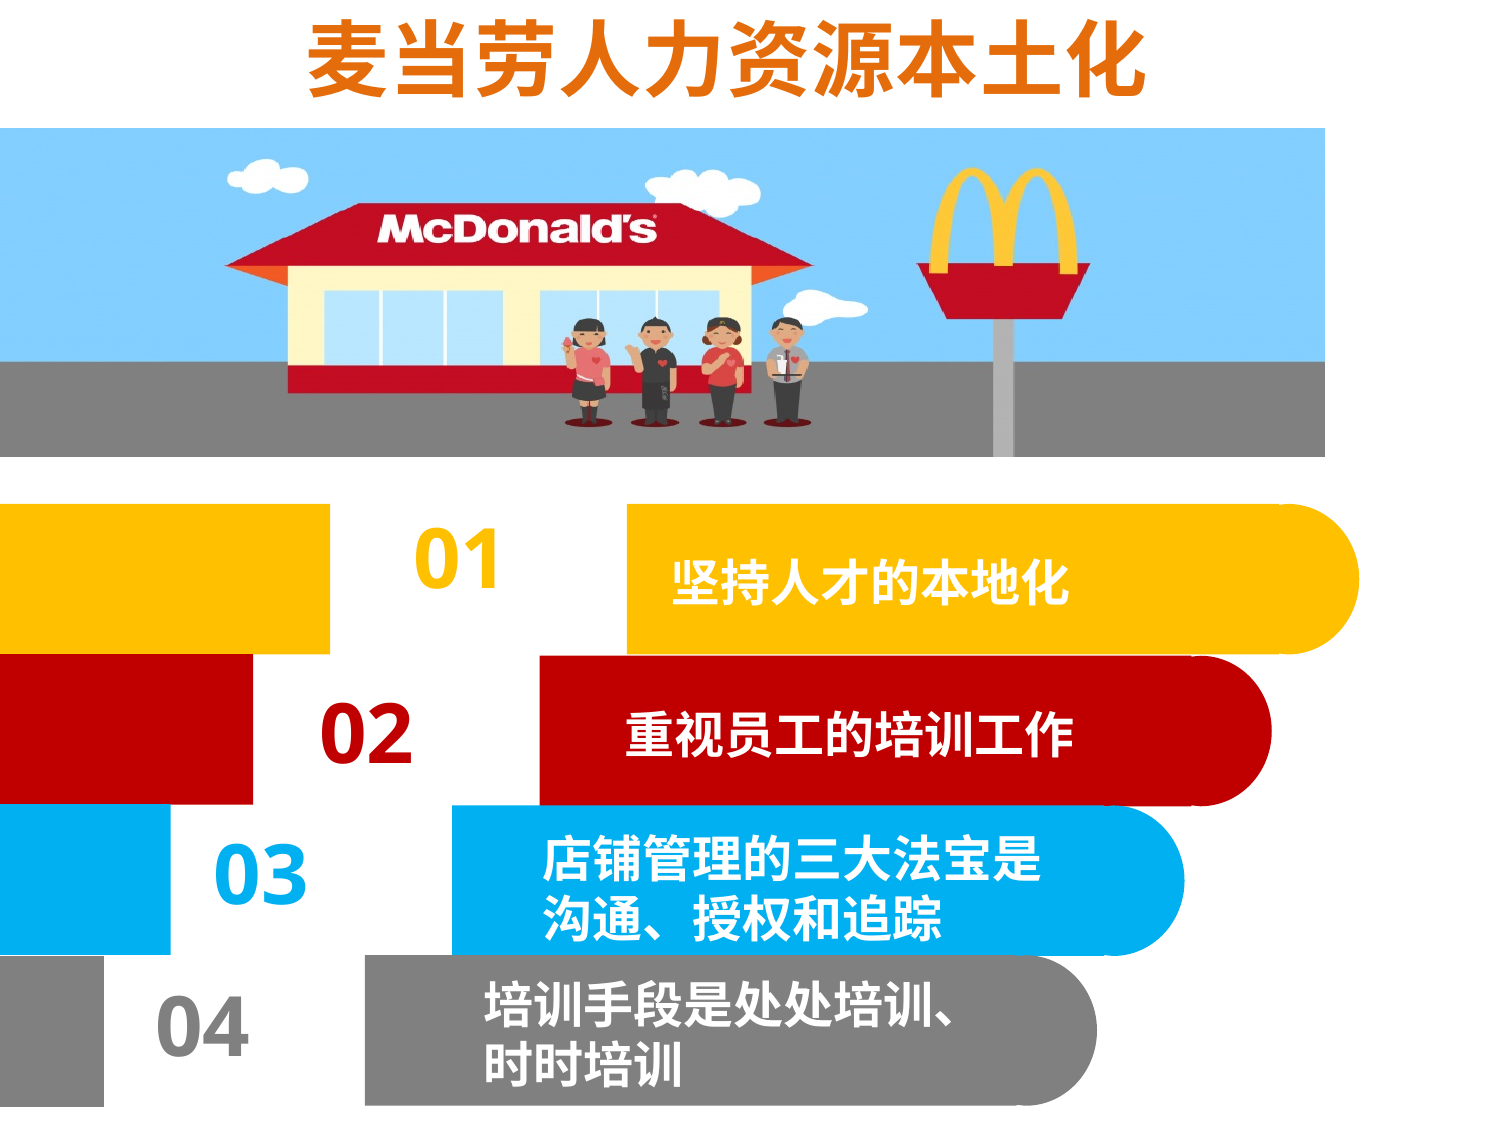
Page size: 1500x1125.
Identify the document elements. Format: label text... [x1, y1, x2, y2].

text_box [0, 956, 104, 1107]
text_box [452, 805, 1185, 956]
text_box [626, 503, 1360, 655]
picture [0, 128, 1325, 458]
text_box 培训手段是处处培训、时时培训 [468, 966, 1007, 1101]
text_box 重视员工的培训工作 [609, 696, 1147, 772]
text_box [364, 955, 1098, 1106]
text_box 03 [199, 813, 383, 929]
text_box 01 [398, 497, 575, 613]
text_box 02 [304, 673, 519, 788]
text_box 坚持人才的本地化 [656, 544, 1194, 619]
text_box [539, 655, 1272, 807]
text_box [0, 804, 171, 955]
text_box [0, 503, 331, 655]
text_box 店铺管理的三大法宝是沟通、授权和追踪 [527, 820, 1065, 955]
text_box [0, 654, 254, 805]
text_box 04 [140, 966, 322, 1081]
text_box 麦当劳人力资源本土化 [23, 0, 1430, 115]
